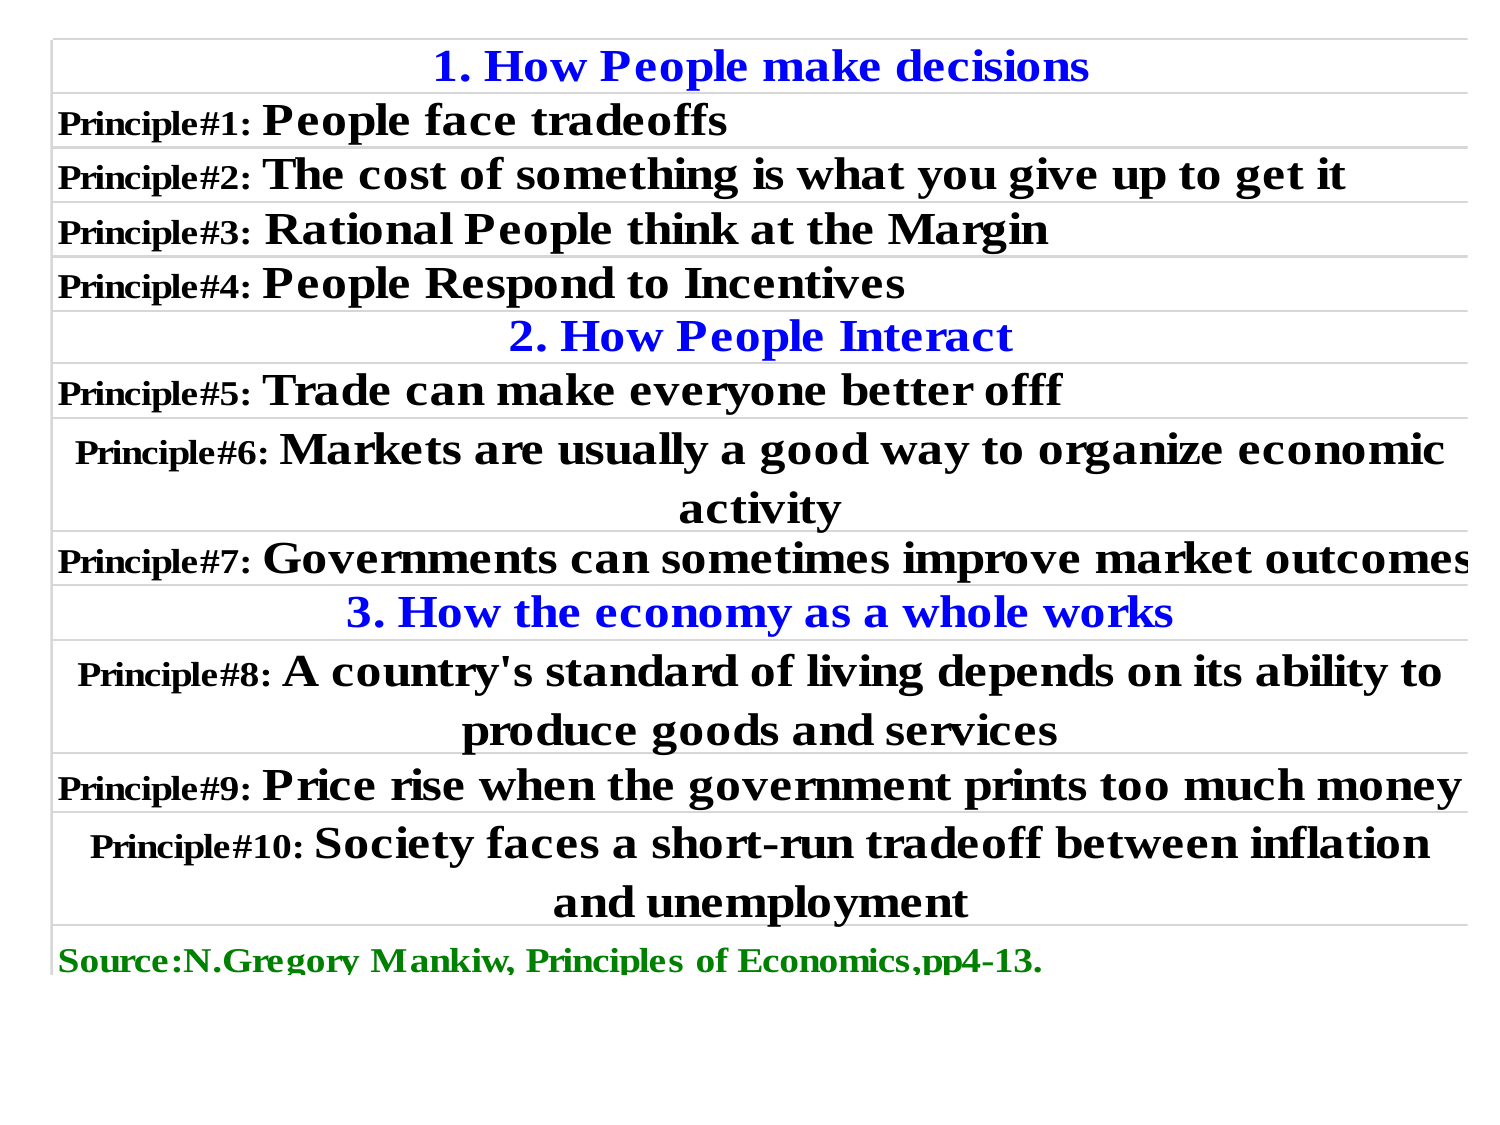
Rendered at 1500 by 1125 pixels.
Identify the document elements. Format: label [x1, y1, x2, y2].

title [49, 37, 1468, 976]
